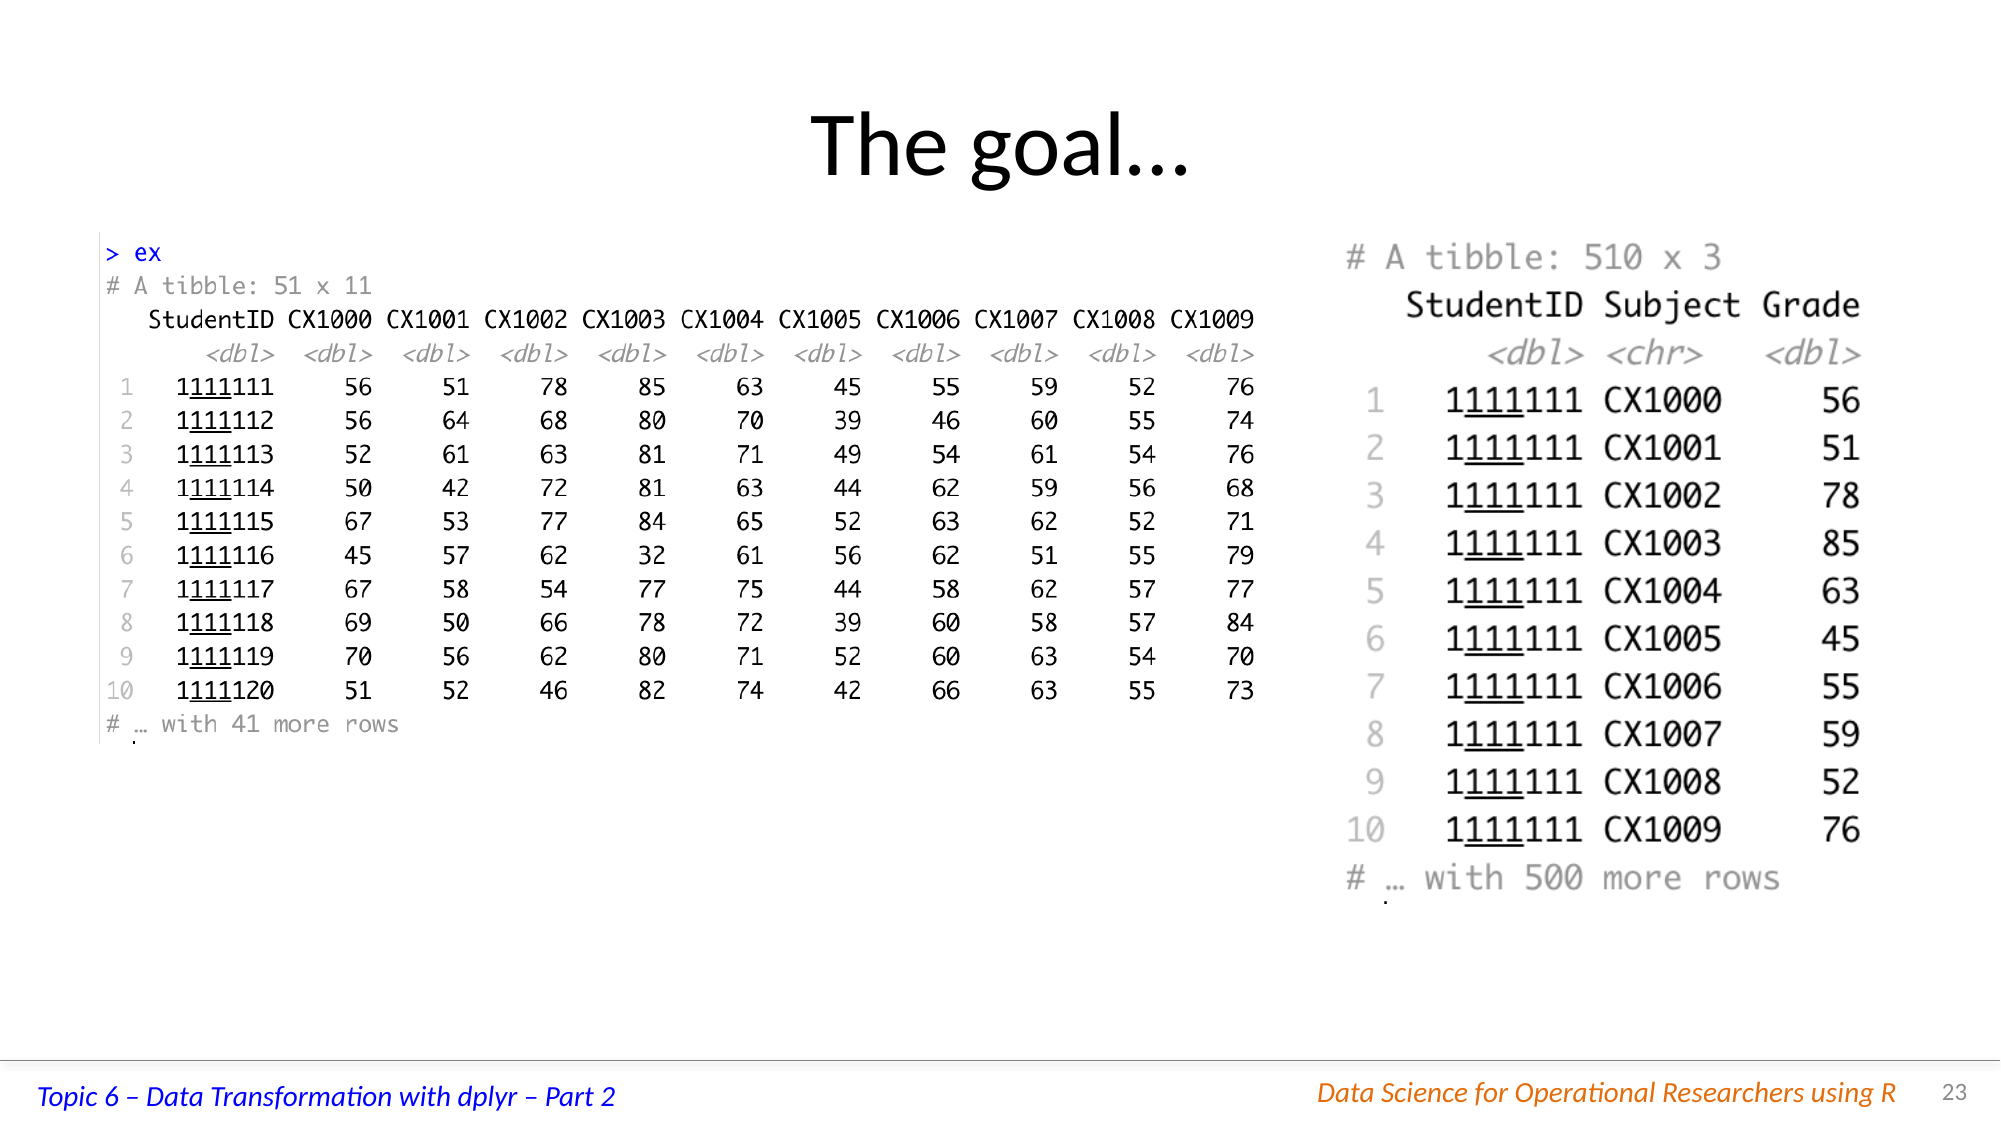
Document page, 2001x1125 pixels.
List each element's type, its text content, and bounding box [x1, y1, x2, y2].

title The goal… [99, 45, 1900, 233]
picture [99, 232, 1269, 745]
slide_number 23 [1899, 1060, 1983, 1120]
picture [1341, 232, 1942, 904]
